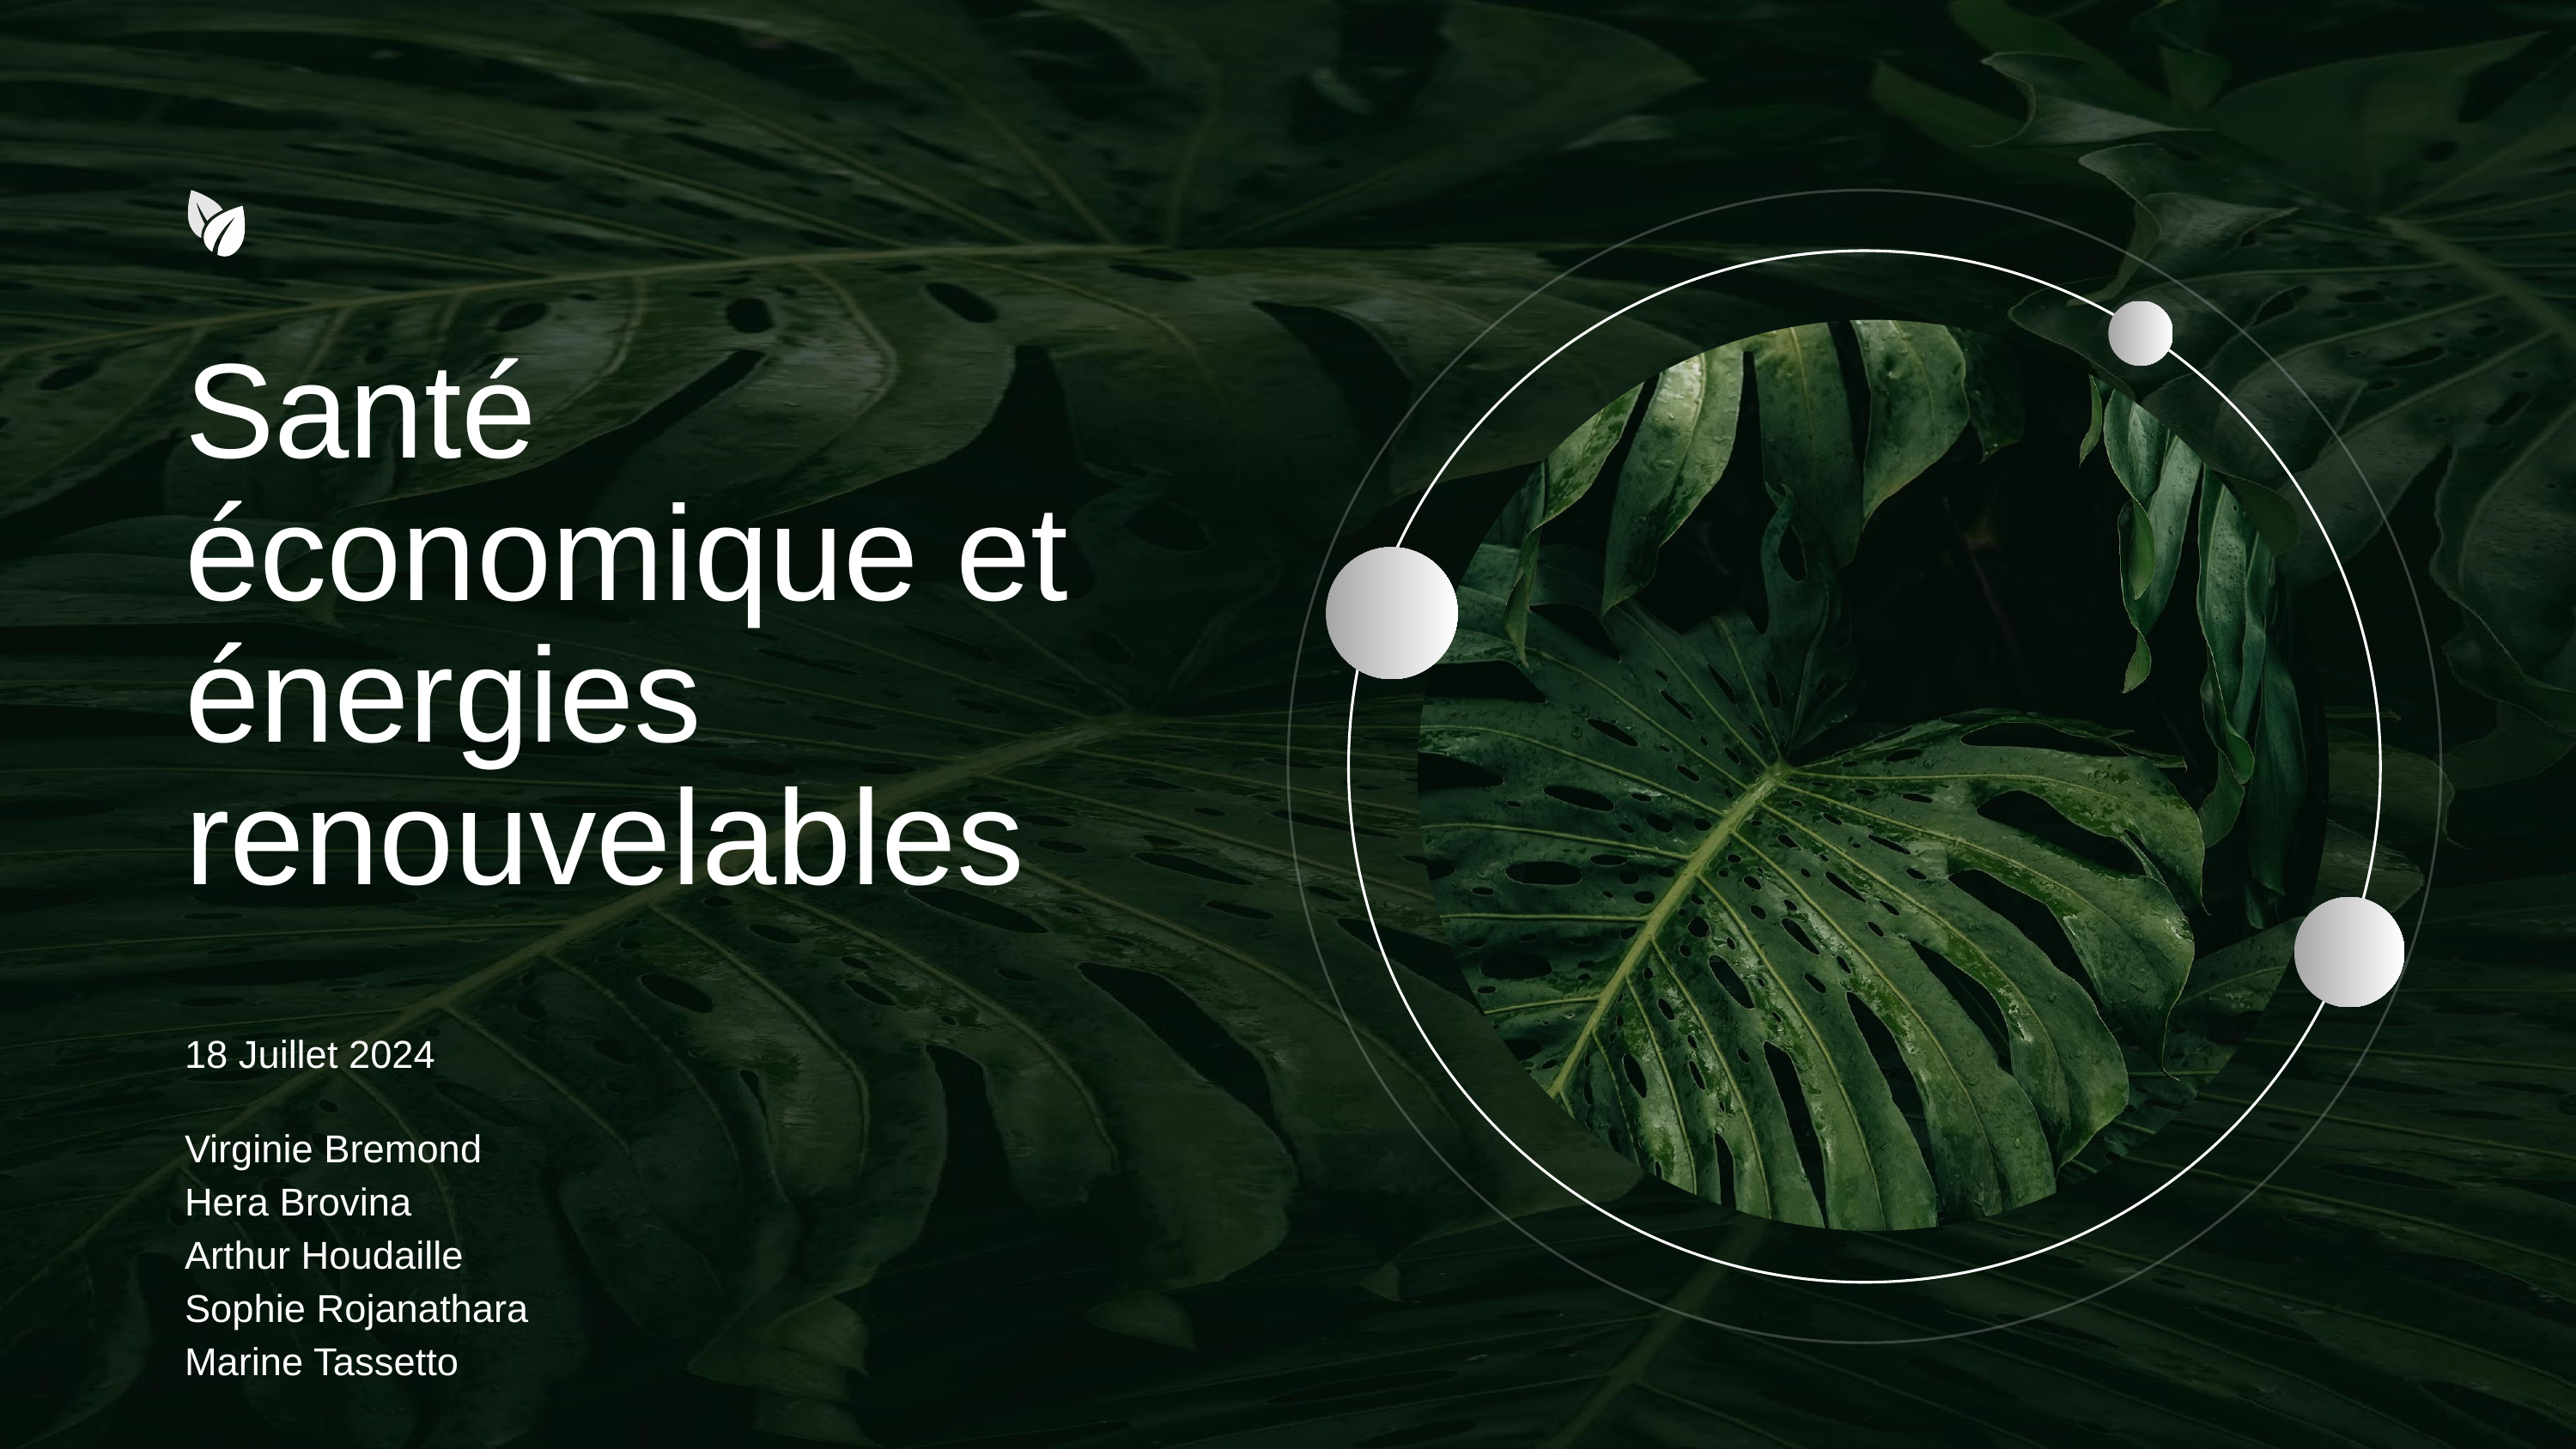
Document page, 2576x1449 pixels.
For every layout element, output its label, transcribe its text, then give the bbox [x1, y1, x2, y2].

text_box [1287, 190, 2441, 1343]
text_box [1325, 547, 1458, 680]
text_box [2293, 896, 2405, 1008]
text_box Santé économique et énergies renouvelables [184, 343, 1195, 913]
text_box [184, 190, 249, 258]
text_box 18 Juillet 2024 Virginie Bremond Hera Brovina Arthur Houdaille Sophie Rojanathara Marine Tassetto [184, 1035, 805, 1384]
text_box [1348, 250, 2381, 1282]
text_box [2108, 300, 2173, 367]
text_box [0, 0, 2576, 1449]
